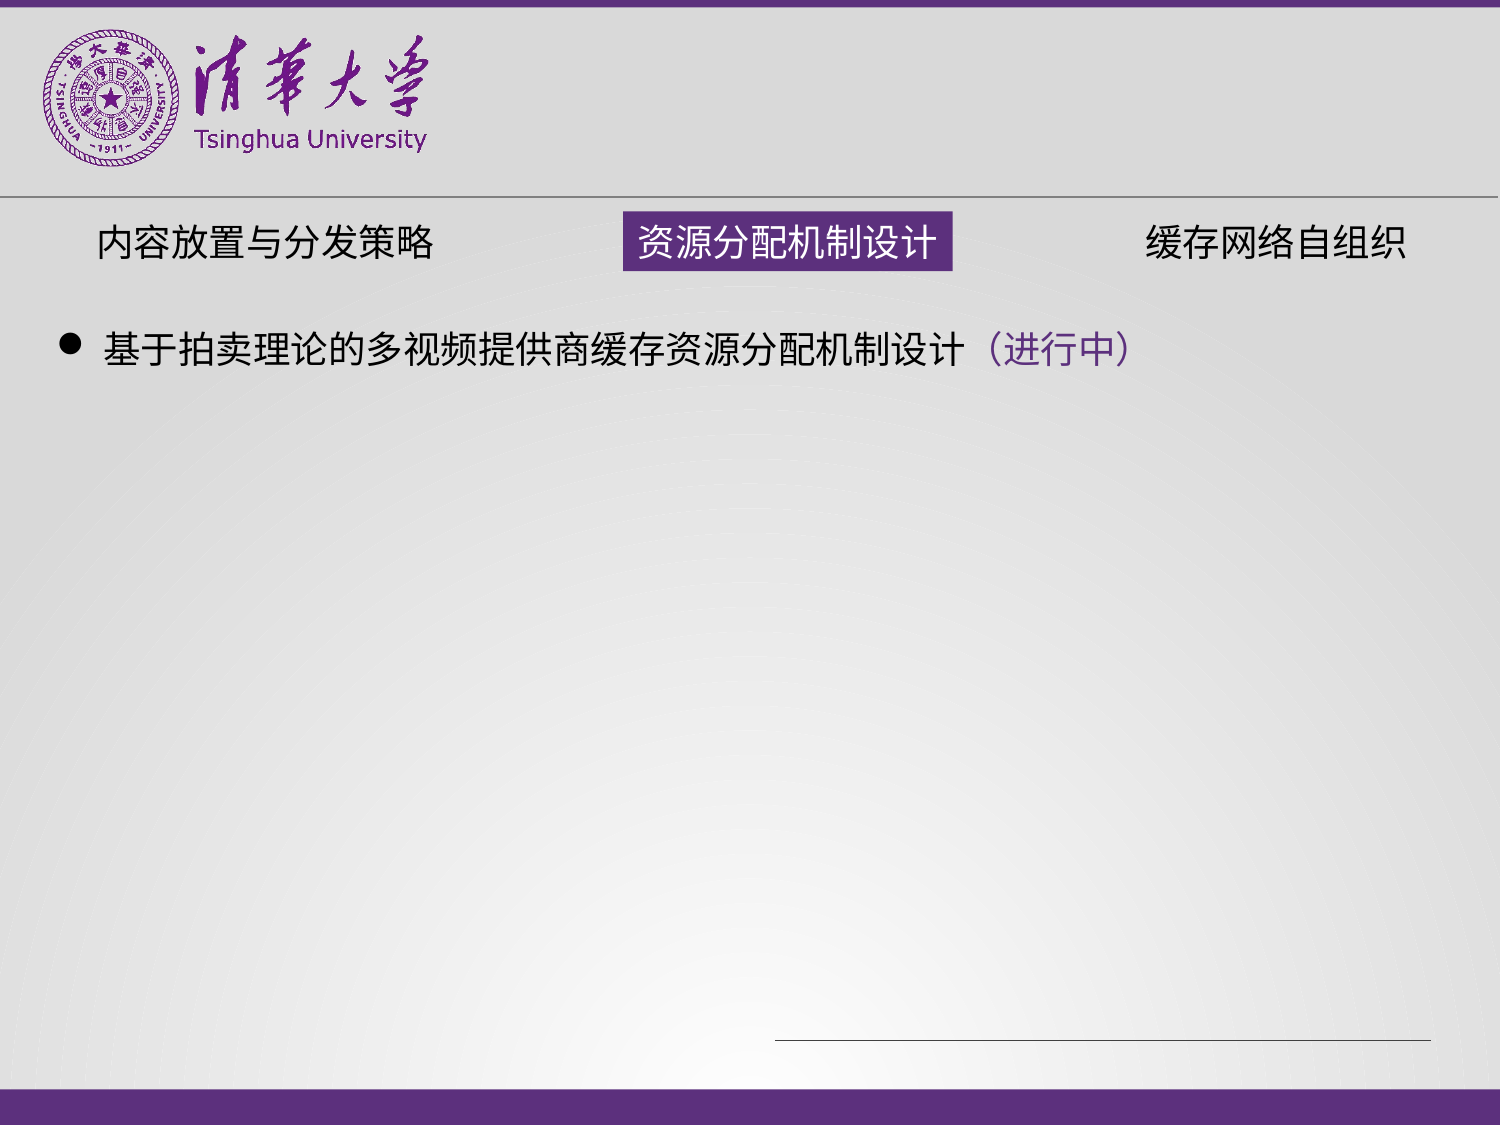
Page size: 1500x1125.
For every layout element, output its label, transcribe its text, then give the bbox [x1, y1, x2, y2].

text_box 内容放置与分发策略 [81, 211, 449, 272]
text_box 资源分配机制设计 [623, 211, 953, 272]
text_box 缓存网络自组织 [1130, 211, 1423, 272]
picture [0, 0, 471, 196]
text_box 基于拍卖理论的多视频提供商缓存资源分配机制设计（进行中） [41, 318, 1428, 783]
text_box [0, 1088, 1500, 1125]
text_box [471, 0, 1500, 8]
